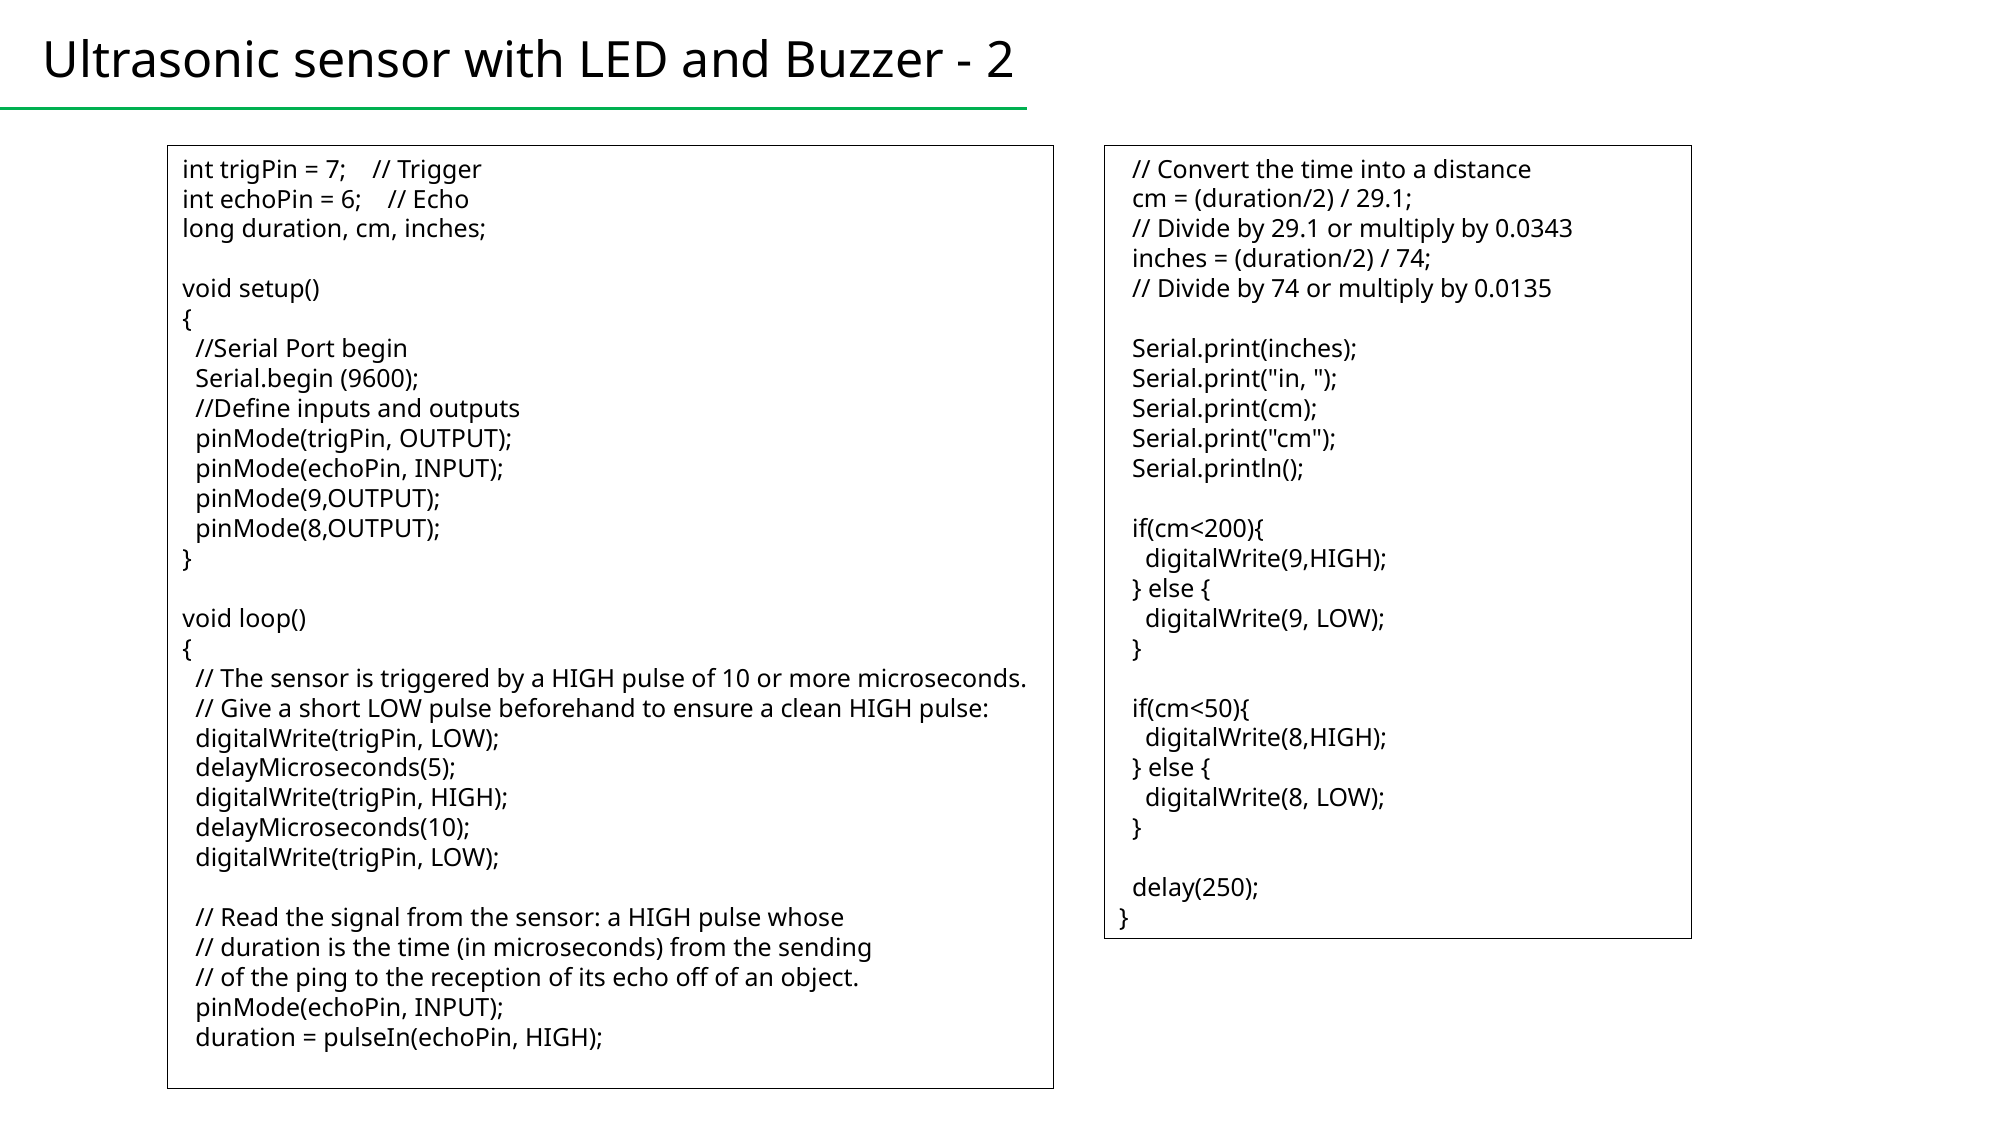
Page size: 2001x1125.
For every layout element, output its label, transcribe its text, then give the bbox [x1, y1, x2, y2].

text_box // Convert the time into a distance cm = (duration/2) / 29.1; // Divide by 29.1 or multiply by 0.0343 inches = (duration/2) / 74; // Divide by 74 or multiply by 0.0135 Serial.print(inches); Serial.print("in, "); Serial.print(cm); Serial.print("cm"); Serial.println(); if(cm<200){ digitalWrite(9,HIGH); } else { digitalWrite(9, LOW); } if(cm<50){ digitalWrite(8,HIGH); } else { digitalWrite(8, LOW); } delay(250); } [1104, 145, 1692, 939]
text_box Ultrasonic sensor with LED and Buzzer - 2 [28, 19, 1031, 95]
text_box int trigPin = 7; // Trigger int echoPin = 6; // Echo long duration, cm, inches; void setup() { //Serial Port begin Serial.begin (9600); //Define inputs and outputs pinMode(trigPin, OUTPUT); pinMode(echoPin, INPUT); pinMode(9,OUTPUT); pinMode(8,OUTPUT); } void loop() { // The sensor is triggered by a HIGH pulse of 10 or more microseconds. // Give a short LOW pulse beforehand to ensure a clean HIGH pulse: digitalWrite(trigPin, LOW); delayMicroseconds(5); digitalWrite(trigPin, HIGH); delayMicroseconds(10); digitalWrite(trigPin, LOW); // Read the signal from the sensor: a HIGH pulse whose // duration is the time (in microseconds) from the sending // of the ping to the reception of its echo off of an object. pinMode(echoPin, INPUT); duration = pulseIn(echoPin, HIGH); [167, 145, 1054, 1089]
